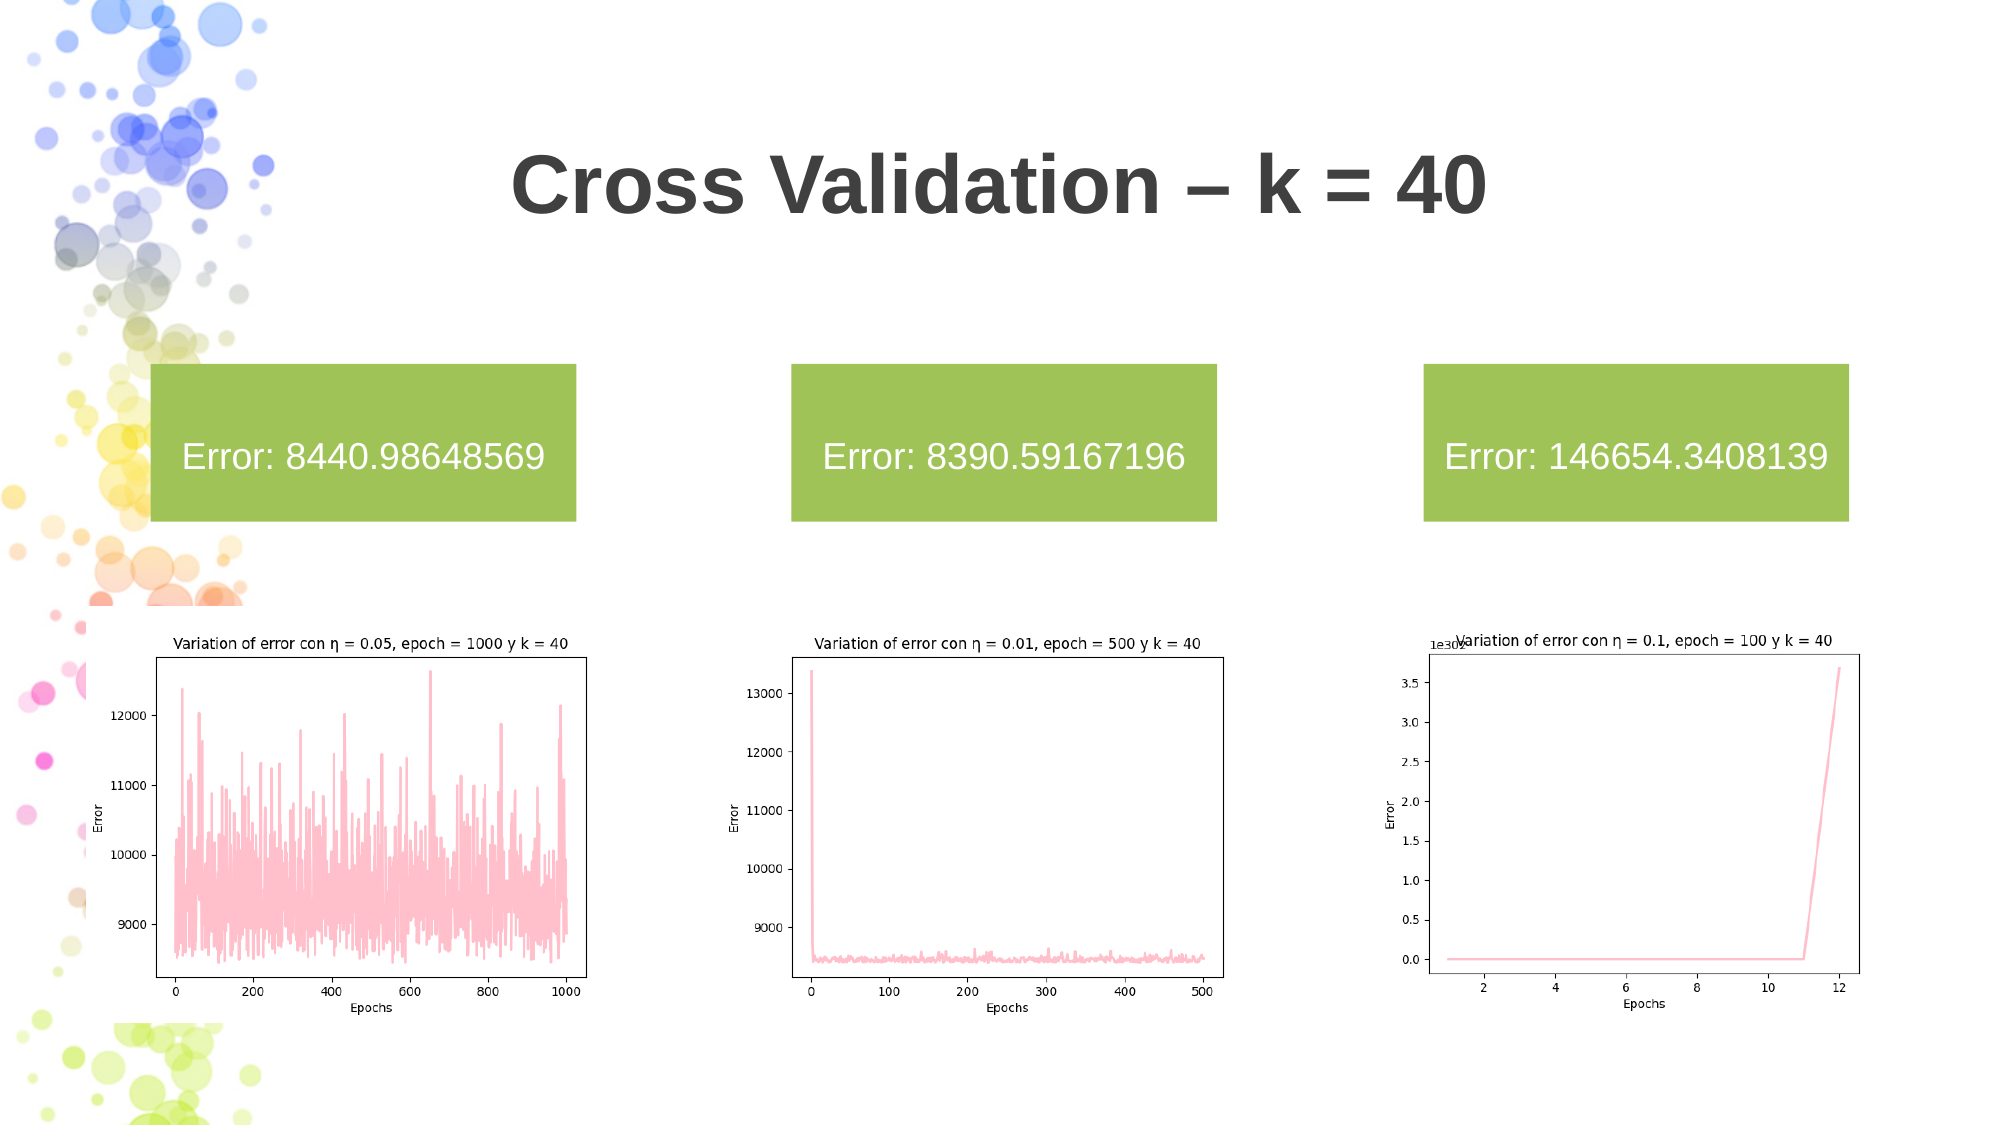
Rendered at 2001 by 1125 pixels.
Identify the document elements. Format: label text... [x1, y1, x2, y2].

picture [0, 0, 2001, 1125]
text_box Cross Validation – k = 40 [485, 82, 1515, 279]
text_box Error: 8390.59167196 [789, 362, 1219, 524]
text_box Error: 146654.3408139 [1421, 362, 1851, 524]
text_box Error: 8440.98648569 [149, 362, 578, 524]
